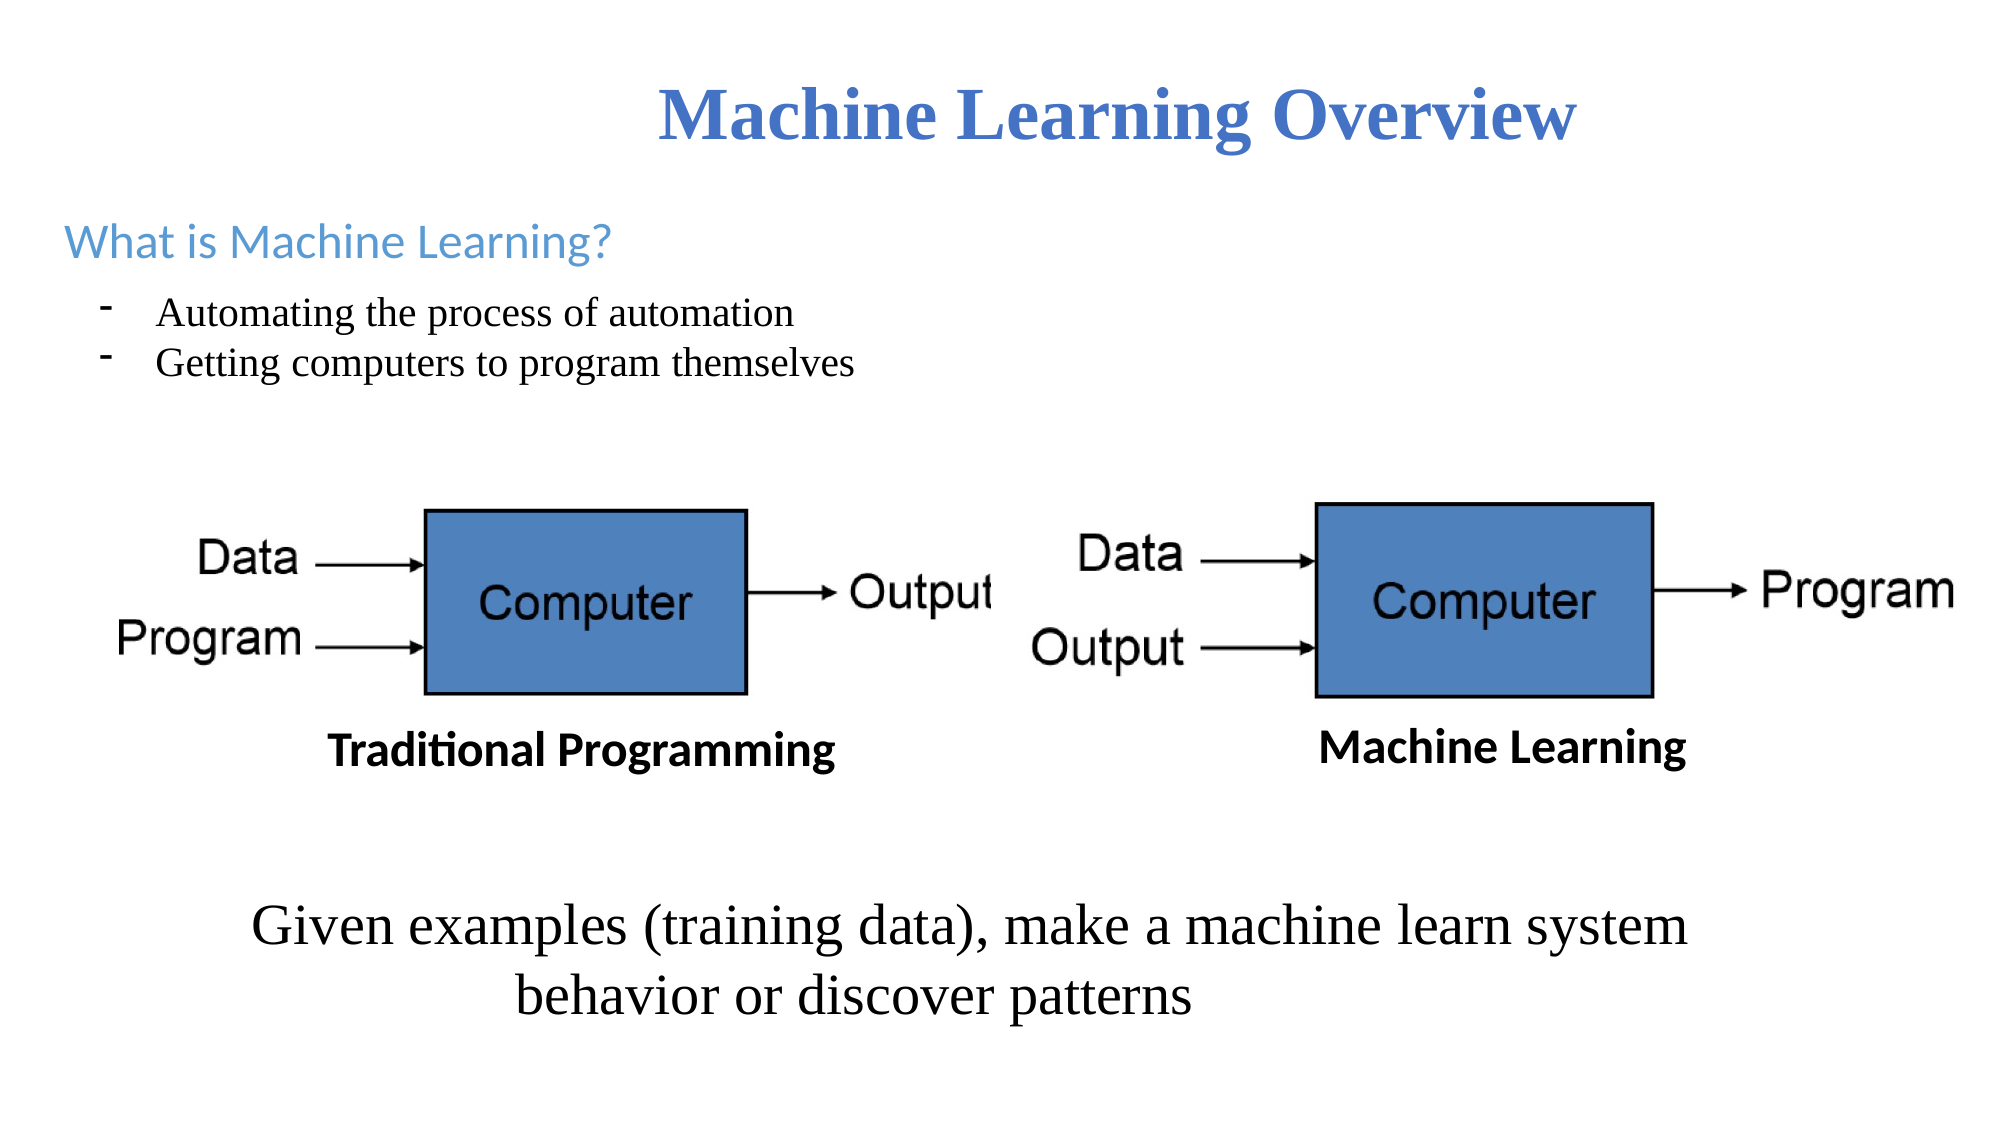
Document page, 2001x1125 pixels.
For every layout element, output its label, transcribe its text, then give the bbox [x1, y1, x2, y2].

text_box Given examples (training data), make a machine learn system behavior or discover patterns [249, 884, 1872, 1027]
text_box Traditional Programming [325, 720, 844, 777]
title Machine Learning Overview [249, 13, 1975, 204]
text_box Machine Learning [1316, 720, 1691, 774]
text_box What is Machine Learning? Automating the process of automation Getting computers to program themselves [62, 187, 1210, 386]
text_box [118, 466, 1965, 720]
